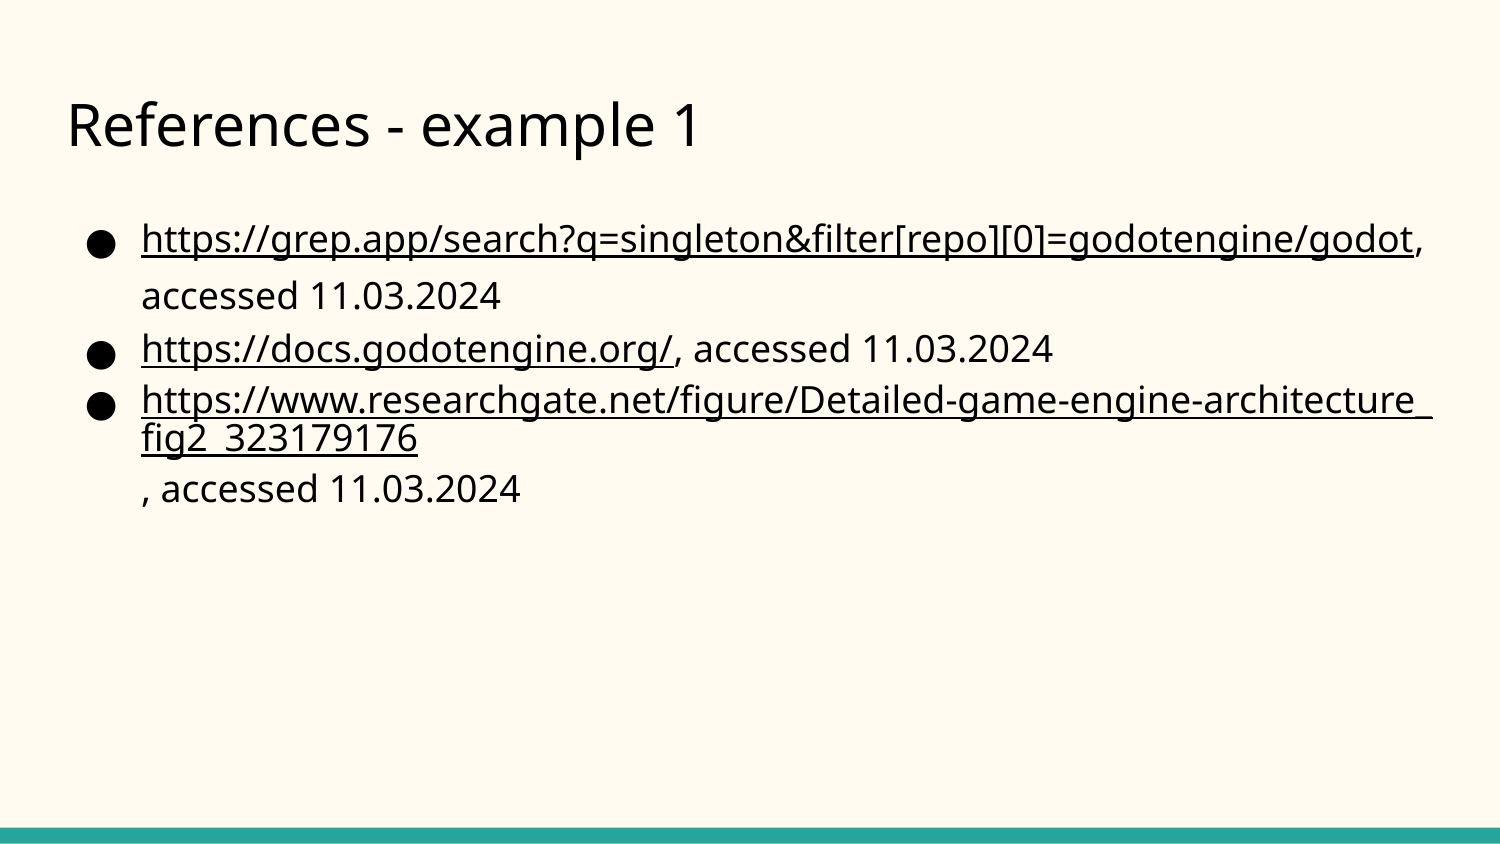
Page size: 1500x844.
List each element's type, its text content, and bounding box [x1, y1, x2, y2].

title References - example 1 [51, 72, 1449, 174]
list https://grep.app/search?q=singleton&filter[repo][0]=godotengine/godot, accessed 11.03.2024 https://docs.godotengine.org/, accessed 11.03.2024 https://www.researchgate.net/figure/Detailed-game-engine-architecture_fig2_323179176, accessed 11.03.2024 [51, 192, 1449, 750]
